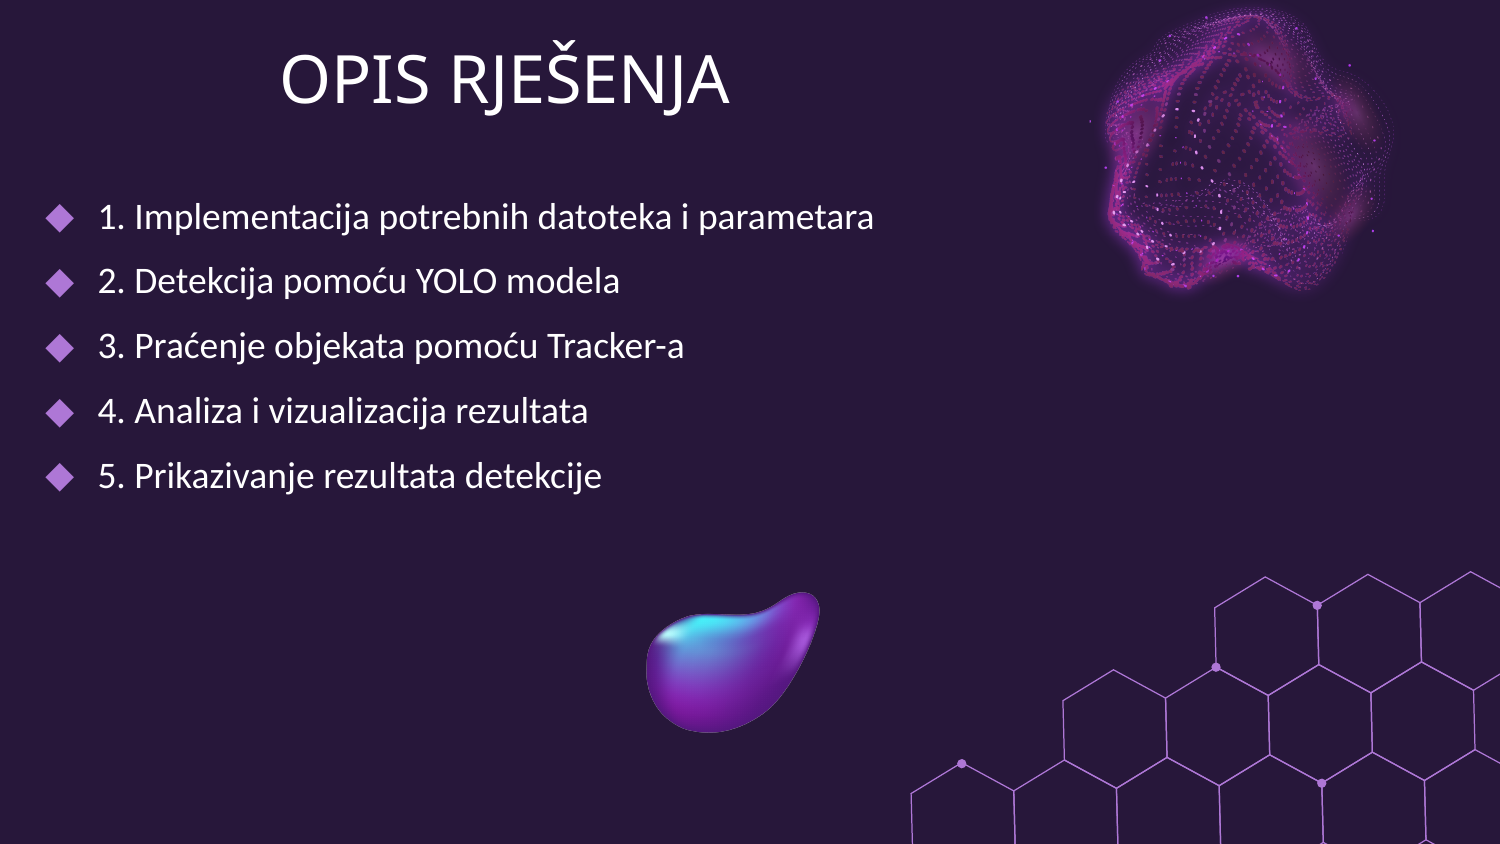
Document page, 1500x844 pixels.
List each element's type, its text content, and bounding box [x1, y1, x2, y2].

subtitle 1. Implementacija potrebnih datoteka i parametara 2. Detekcija pomoću YOLO modela 3. Praćenje objekata pomoću Tracker-a 4. Analiza i vizualizacija rezultata 5. Prikazivanje rezultata detekcije [7, 173, 952, 603]
picture [626, 564, 853, 756]
title OPIS RJEŠENJA [0, 21, 1084, 116]
picture [1089, 0, 1405, 303]
